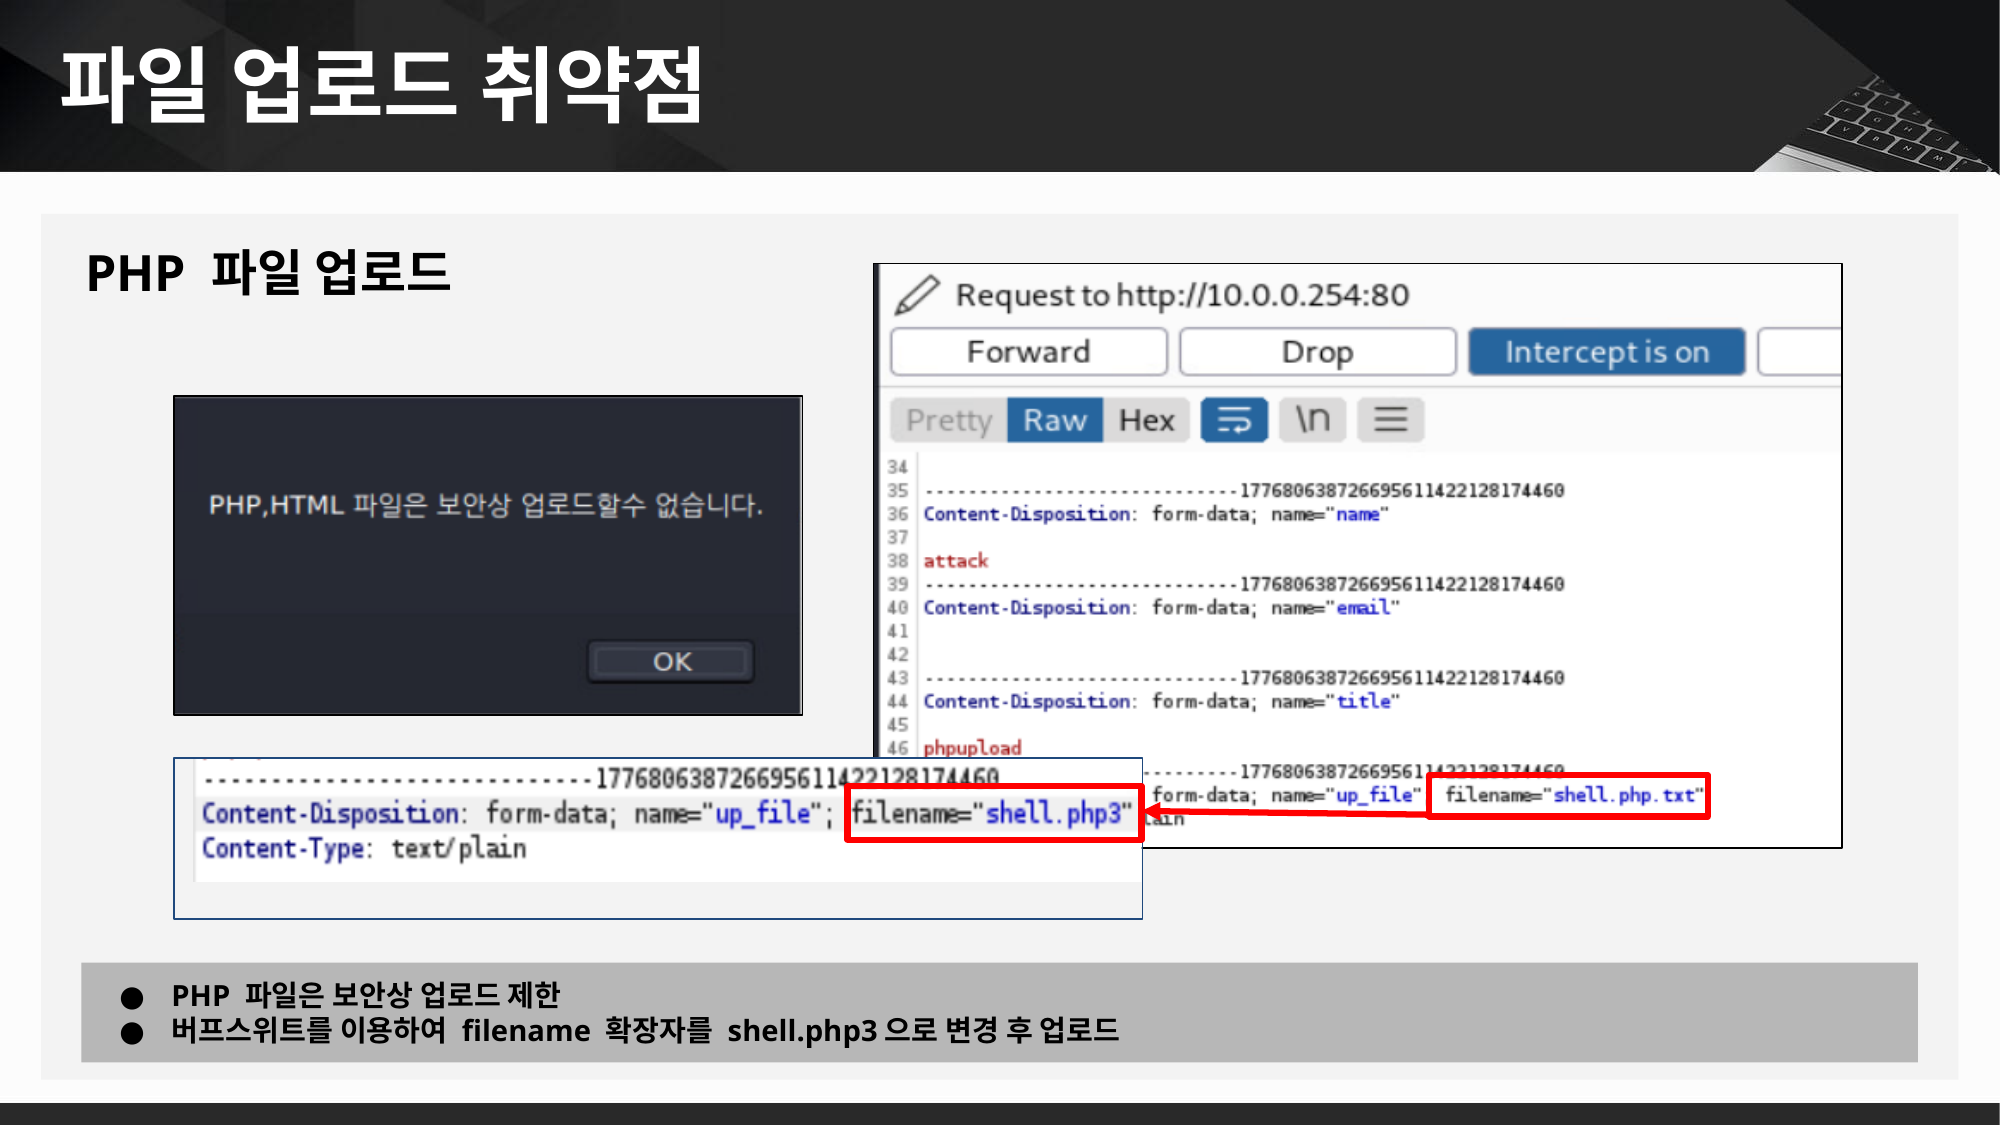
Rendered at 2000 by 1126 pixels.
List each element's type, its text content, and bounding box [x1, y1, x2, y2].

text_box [1141, 810, 1429, 815]
picture [0, 0, 2000, 1125]
text_box [41, 213, 1959, 1080]
title 파일 업로드 취약점 [43, 17, 1401, 149]
text_box PHP 파일은 보안상 업로드 제한 버프스위트를 이용하여 filename 확장자를 shell.php3으로 변경 후 업로드 [81, 962, 1918, 1063]
text_box PHP 파일 업로드 [70, 226, 683, 317]
